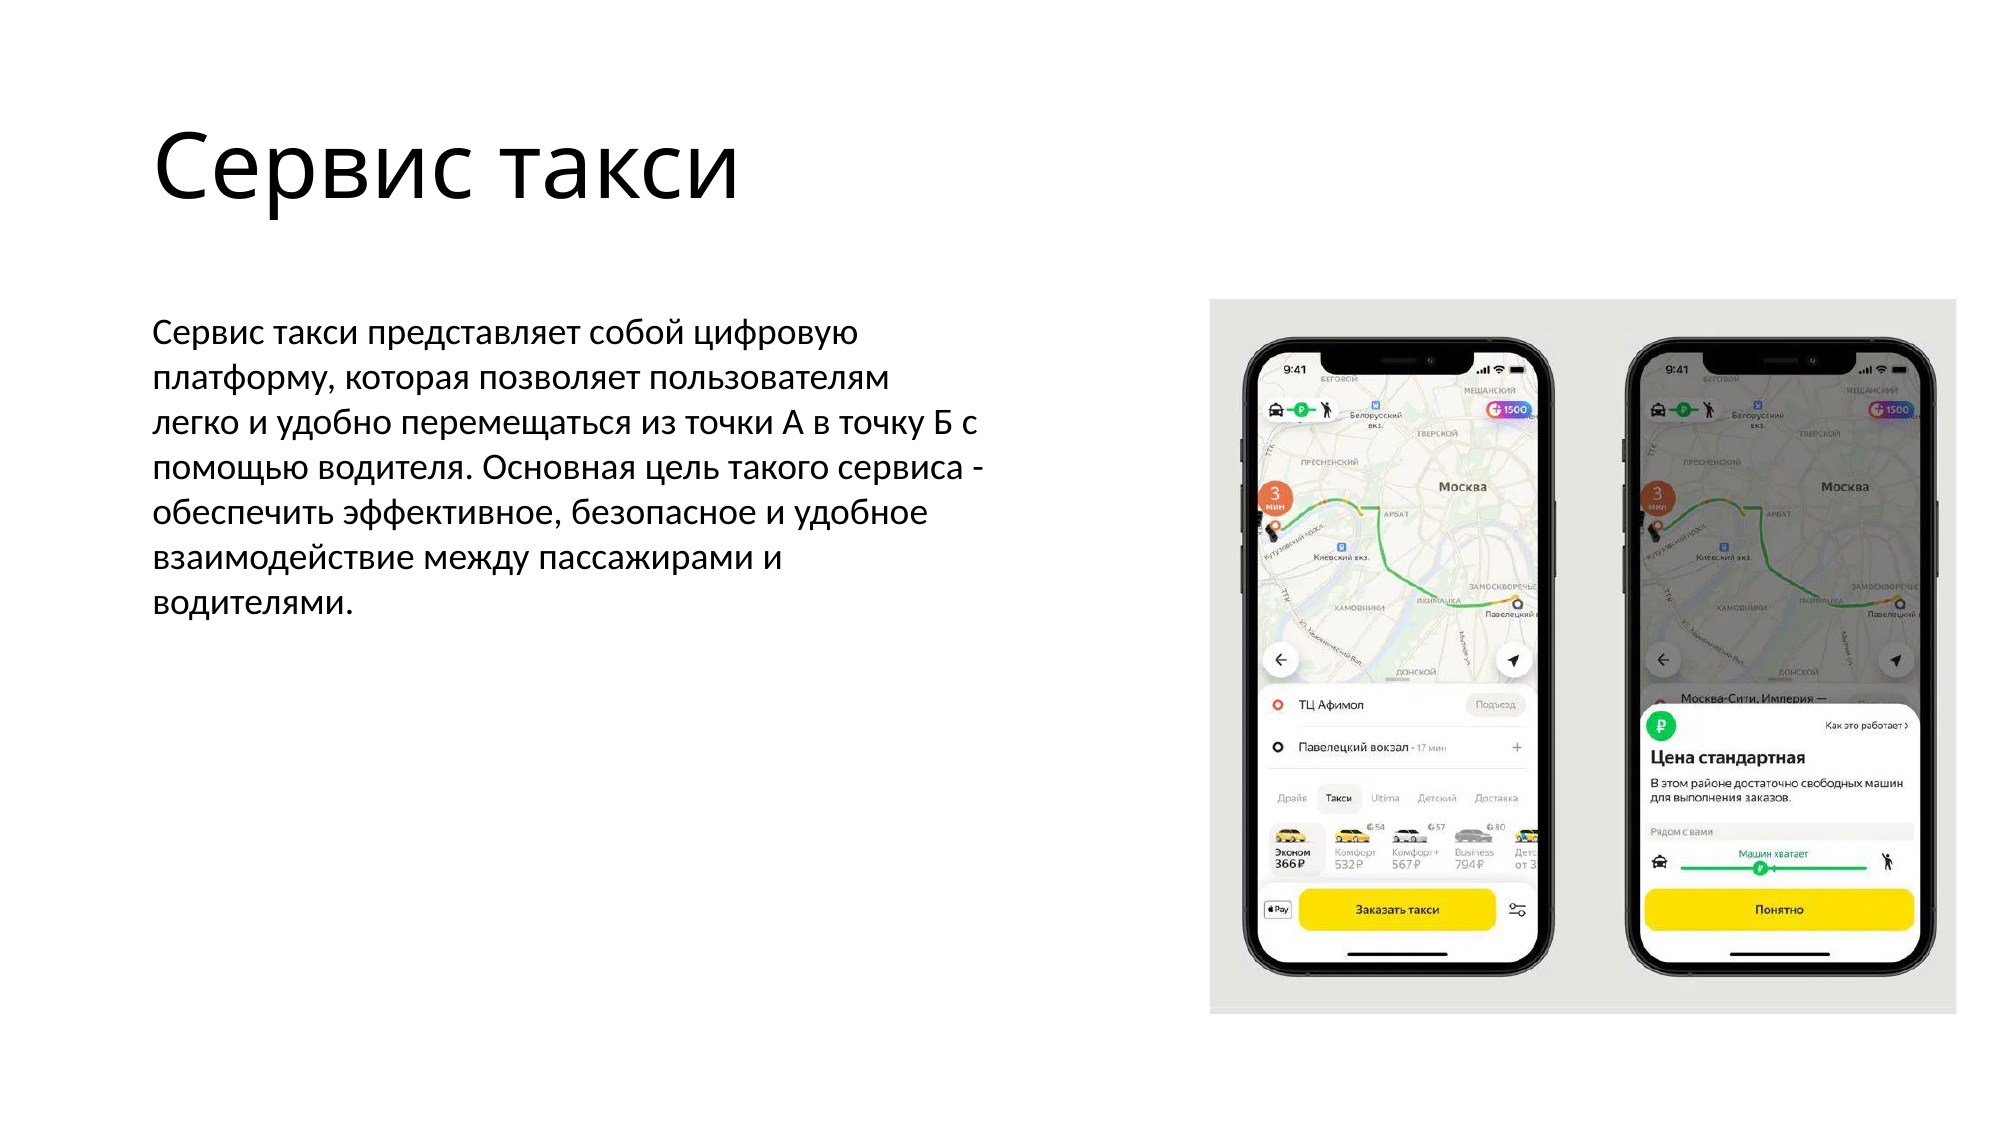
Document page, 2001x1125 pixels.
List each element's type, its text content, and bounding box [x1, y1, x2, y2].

title Сервис такси [137, 59, 1863, 278]
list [1209, 299, 1957, 1014]
text_box Сервис такси представляет собой цифровую платформу, которая позволяет пользователям легко и удобно перемещаться из точки А в точку Б с помощью водителя. Основная цель такого сервиса - обеспечить эффективное, безопасное и удобное взаимодействие между пассажирами и водителями. [137, 299, 1000, 630]
